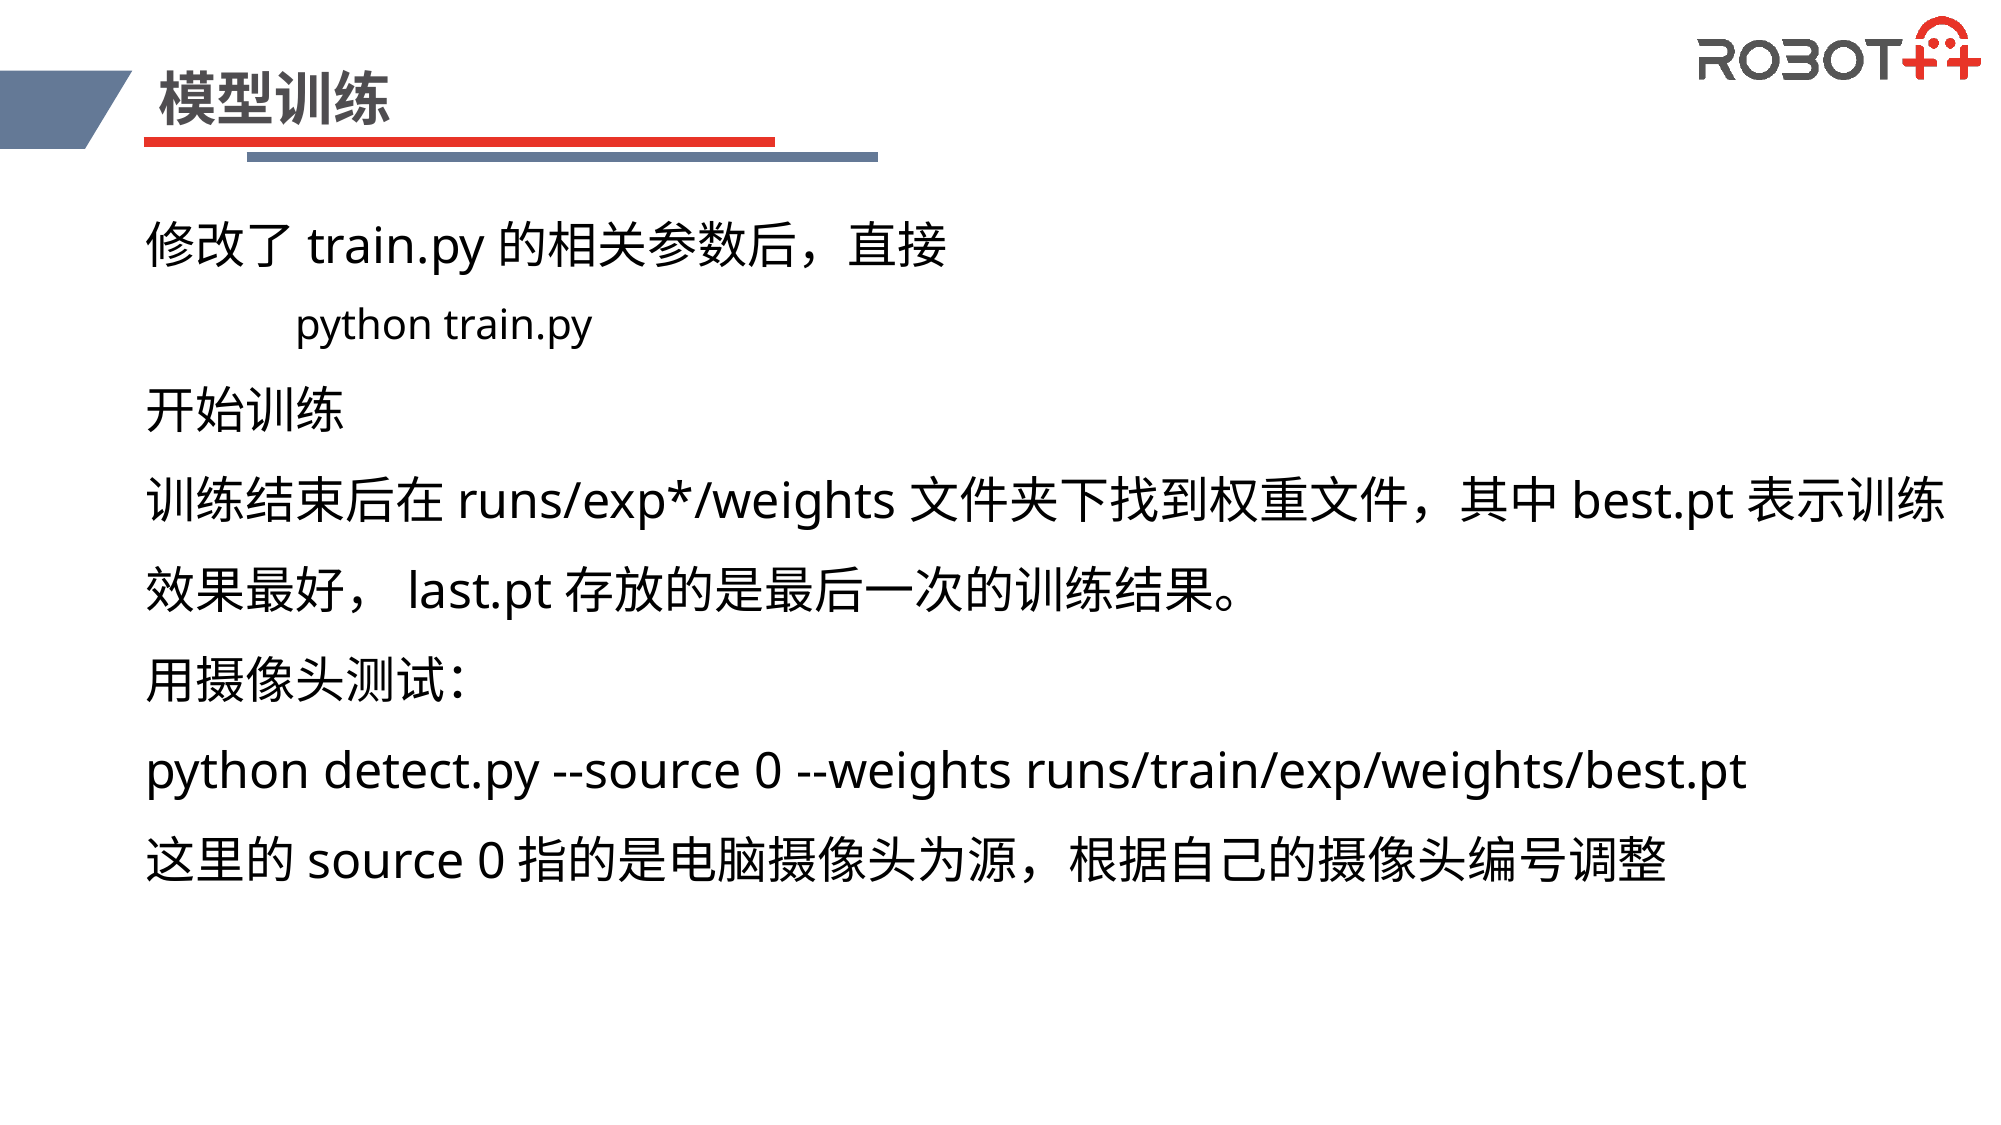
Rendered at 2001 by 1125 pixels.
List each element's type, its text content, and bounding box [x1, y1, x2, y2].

picture [1697, 16, 1981, 80]
text_box 修改了train.py的相关参数后，直接 python train.py 开始训练 训练结束后在runs/exp*/weights文件夹下找到权重文件，其中best.pt表示训练效果最好，last.pt存放的是最后一次的训练结果。 用摄像头测试： python detect.py --source 0 --weights runs/train/exp/weights/best.pt 这里的source 0指的是电脑摄像头为源，根据自己的摄像头编号调整 [130, 175, 1981, 896]
text_box 模型训练 [143, 41, 829, 140]
text_box [0, 70, 133, 149]
